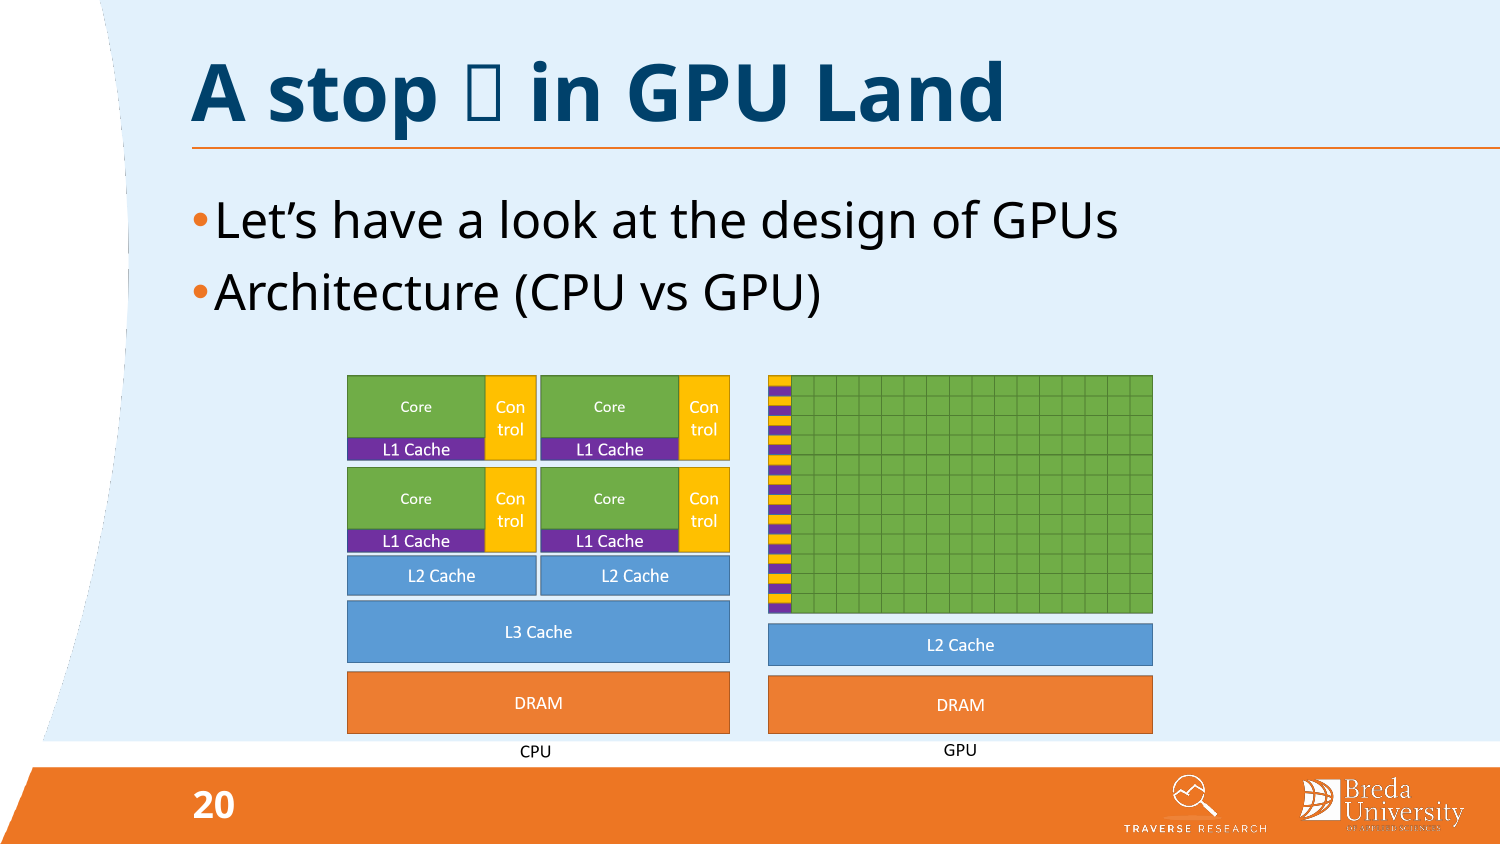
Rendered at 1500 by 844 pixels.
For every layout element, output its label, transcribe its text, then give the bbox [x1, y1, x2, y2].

slide_number 20 [177, 773, 351, 819]
list Let’s have a look at the design of GPUs Architecture (CPU vs GPU) [191, 176, 1341, 741]
picture [0, 0, 1500, 844]
title A stop 🚏 in GPU Land [191, 3, 1341, 138]
